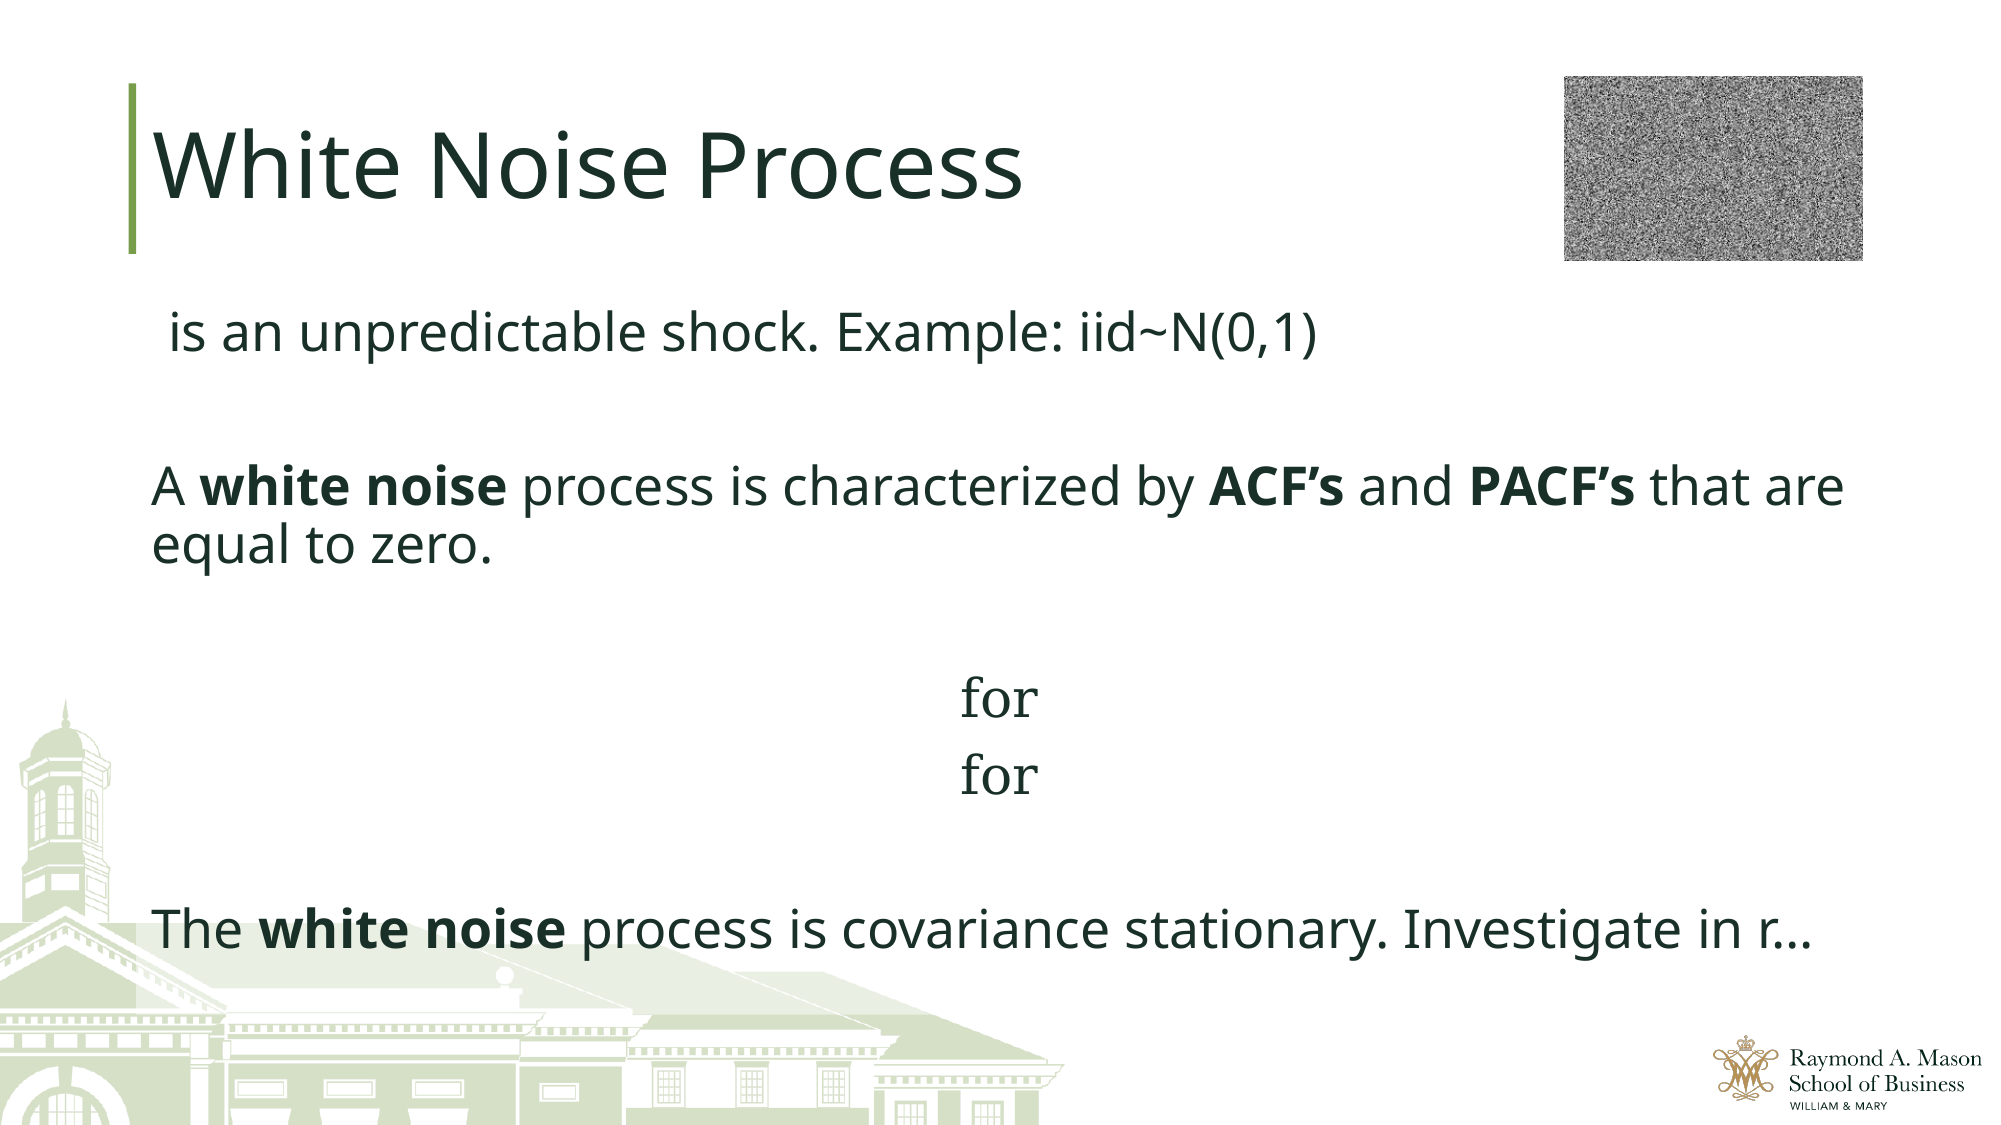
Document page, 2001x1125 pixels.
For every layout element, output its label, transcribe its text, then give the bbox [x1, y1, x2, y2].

title White Noise Process [137, 59, 1863, 278]
picture [1713, 1035, 1982, 1110]
picture [1564, 76, 1863, 261]
picture [0, 697, 1065, 1125]
